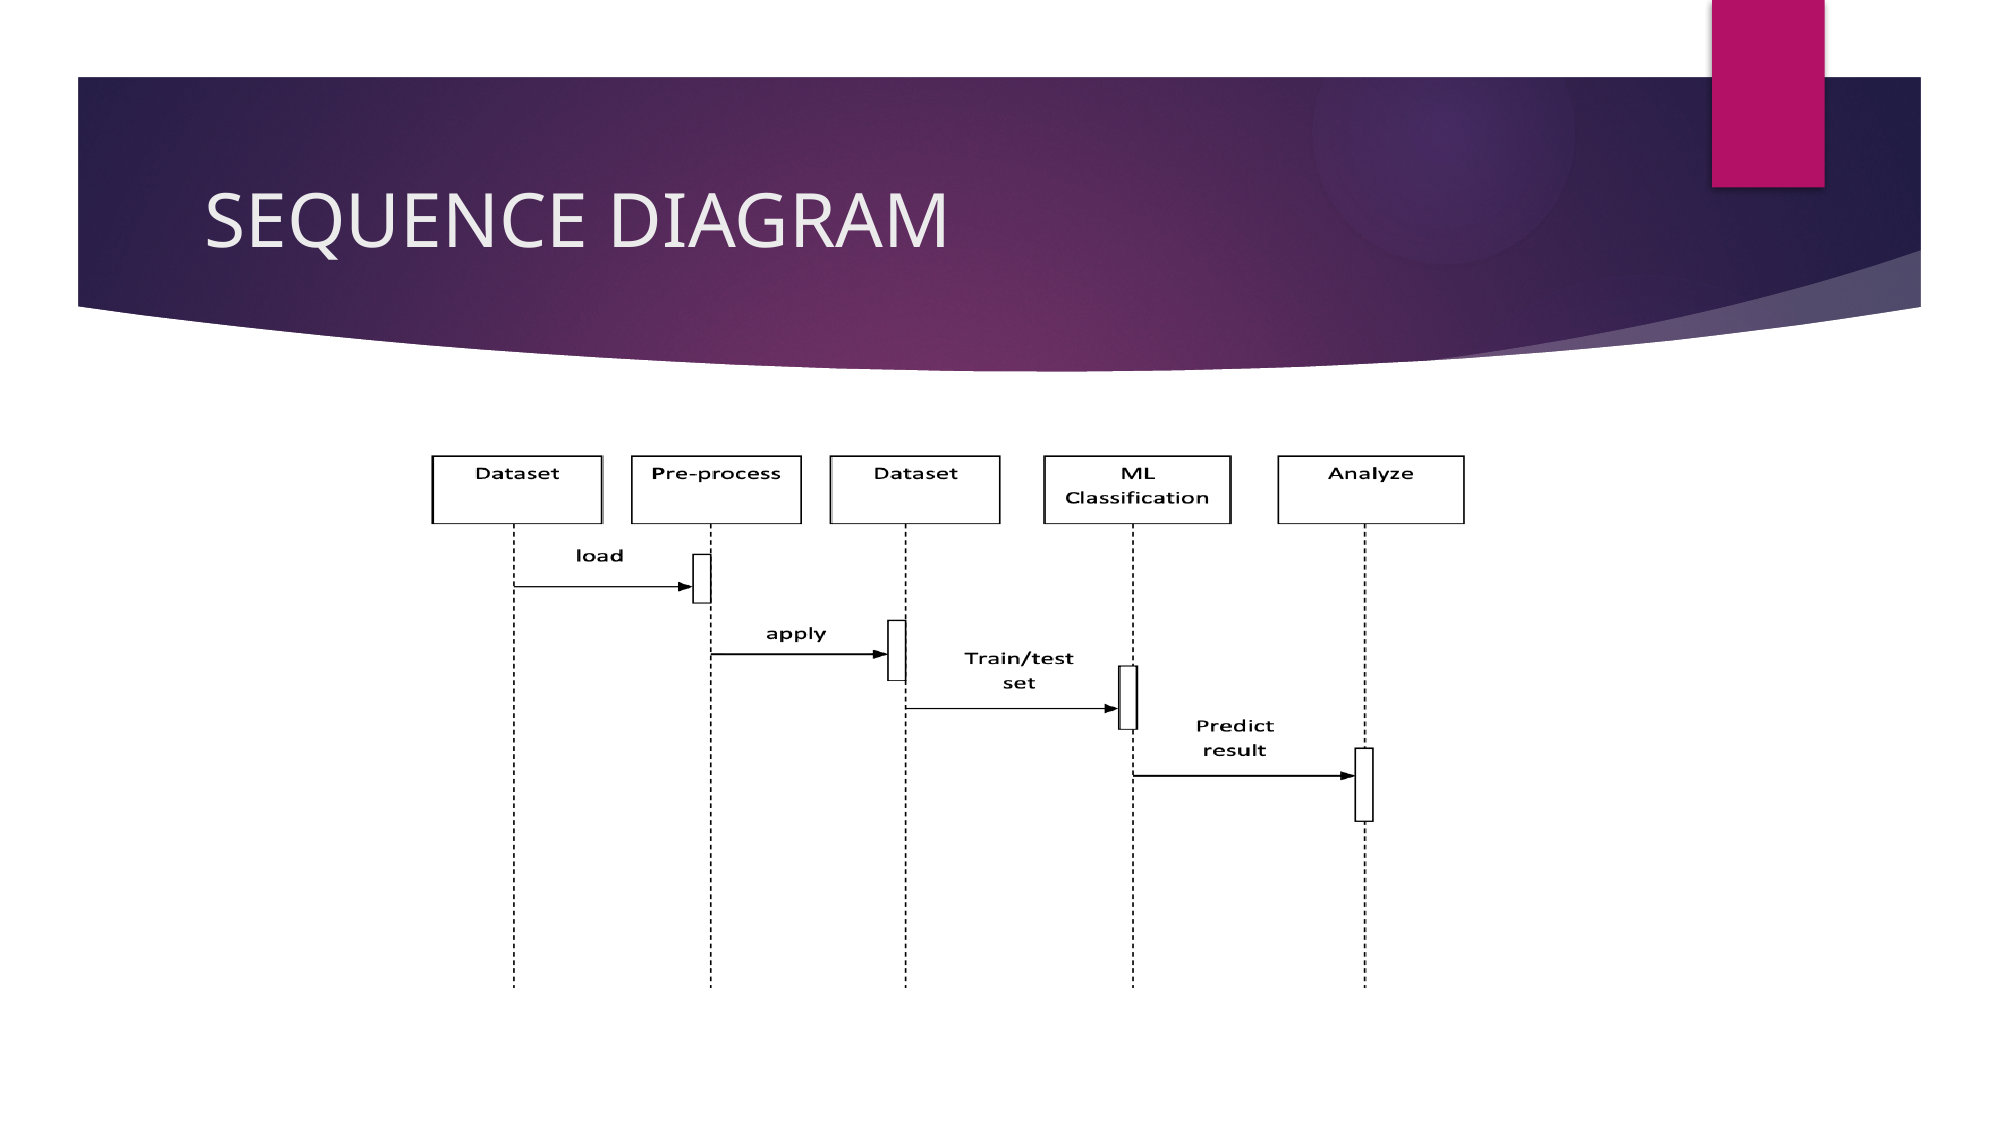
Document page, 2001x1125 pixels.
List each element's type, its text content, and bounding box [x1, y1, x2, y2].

title SEQUENCE DIAGRAM [189, 159, 1627, 276]
picture [400, 426, 1511, 988]
